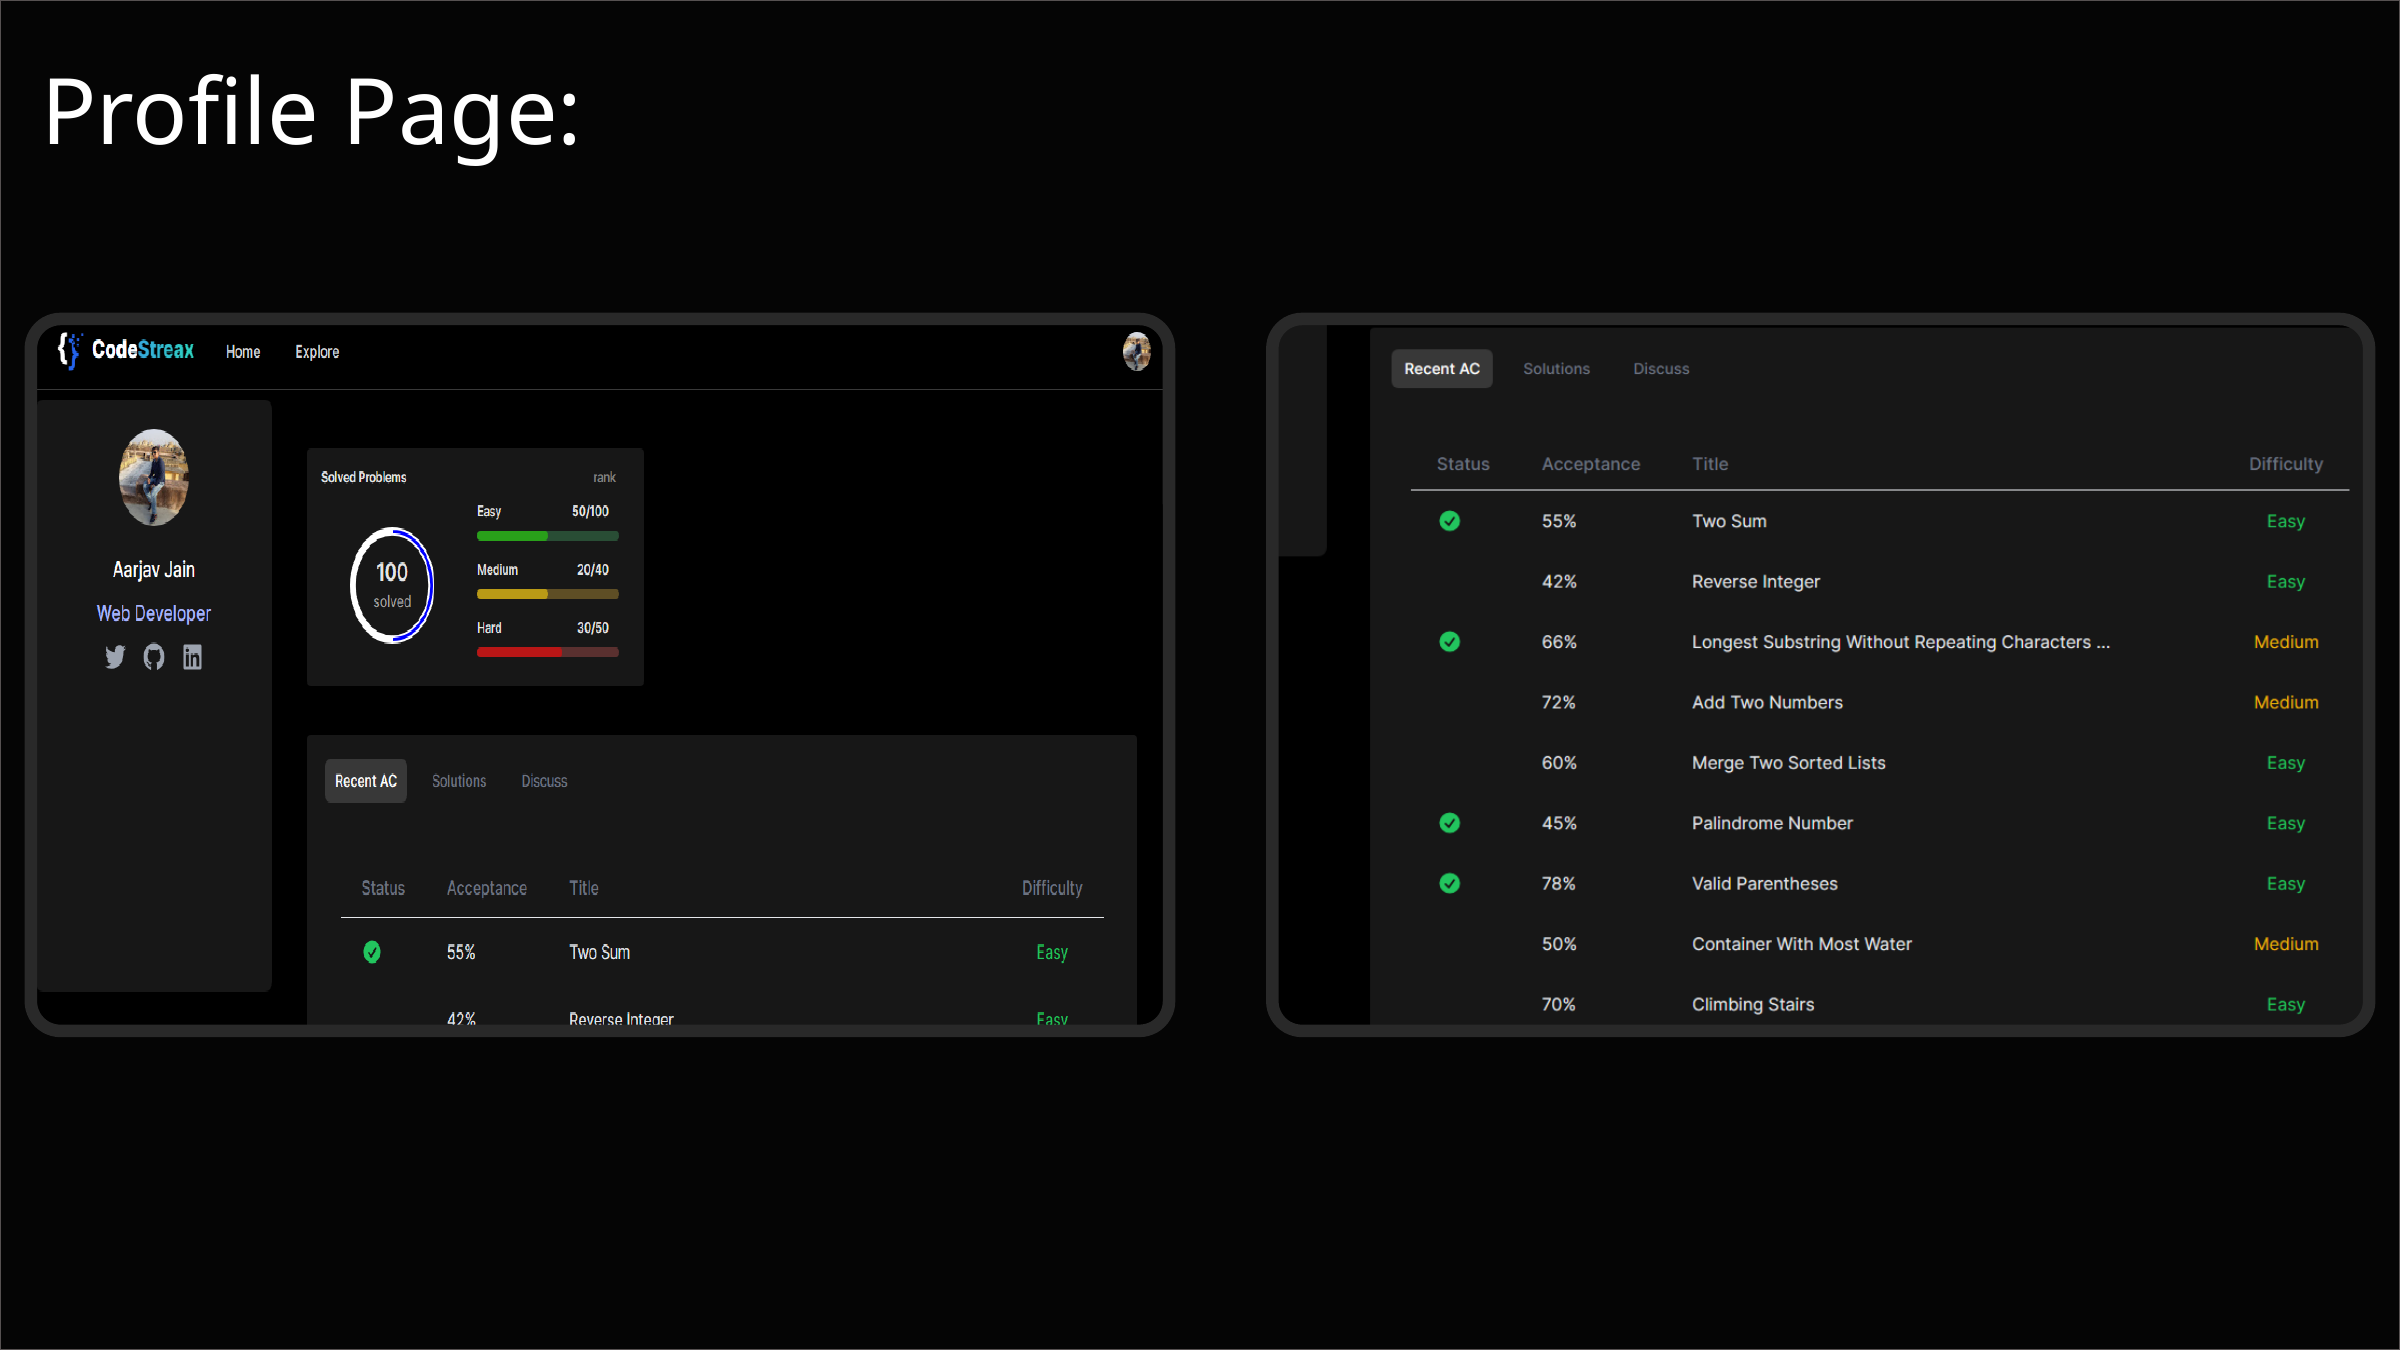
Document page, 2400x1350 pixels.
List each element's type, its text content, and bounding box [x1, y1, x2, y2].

text_box Profile Page: [0, 45, 677, 160]
picture [30, 318, 1170, 1031]
text_box [0, 0, 2400, 1350]
picture [1272, 318, 2370, 1031]
